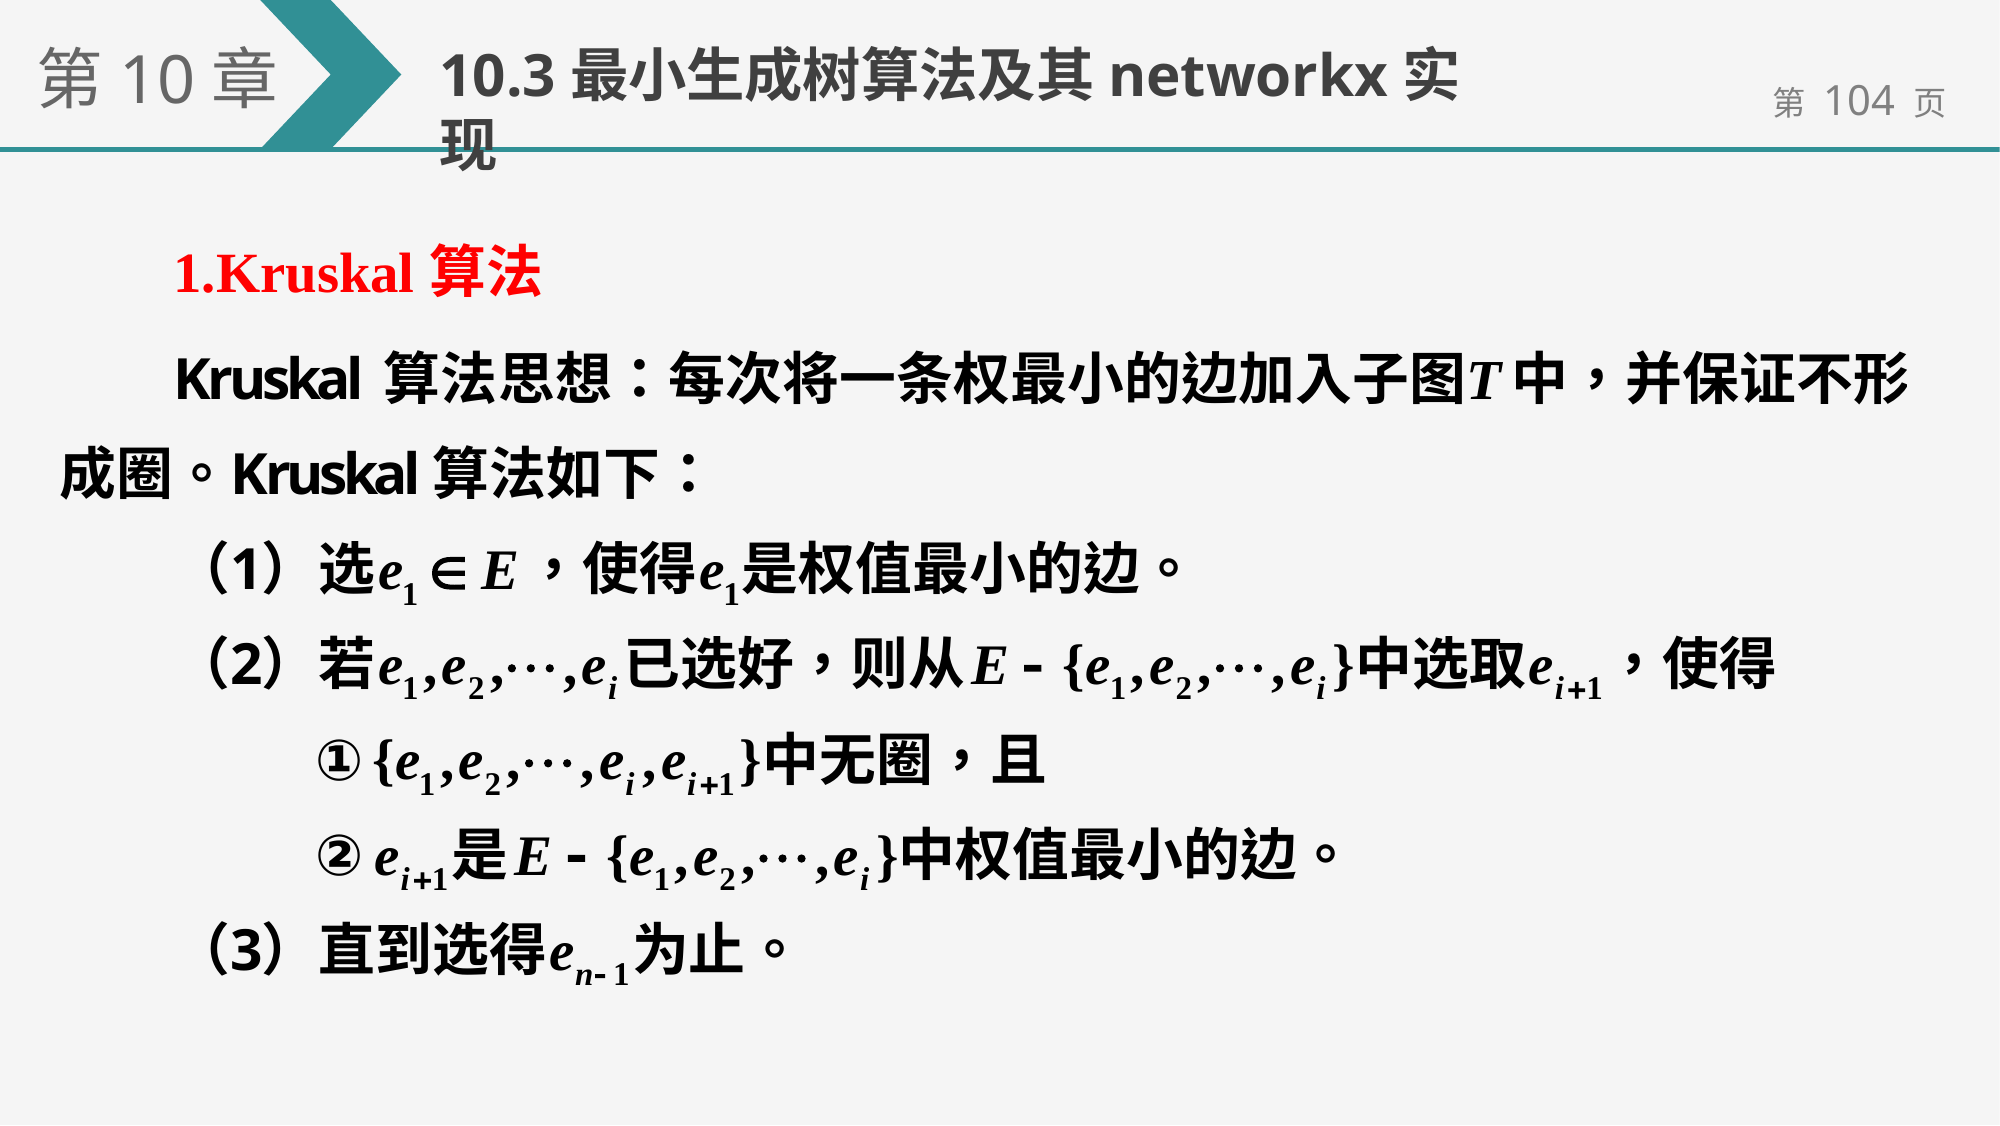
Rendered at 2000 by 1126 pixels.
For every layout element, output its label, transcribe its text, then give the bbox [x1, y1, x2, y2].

text_box 第10章 [21, 29, 294, 125]
text_box [258, 0, 403, 148]
text_box 10.3最小生成树算法及其networkx实现 [424, 31, 1532, 148]
text_box 10.3最小生成树算法及其networkx实现 [424, 161, 1532, 186]
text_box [59, 218, 1907, 997]
